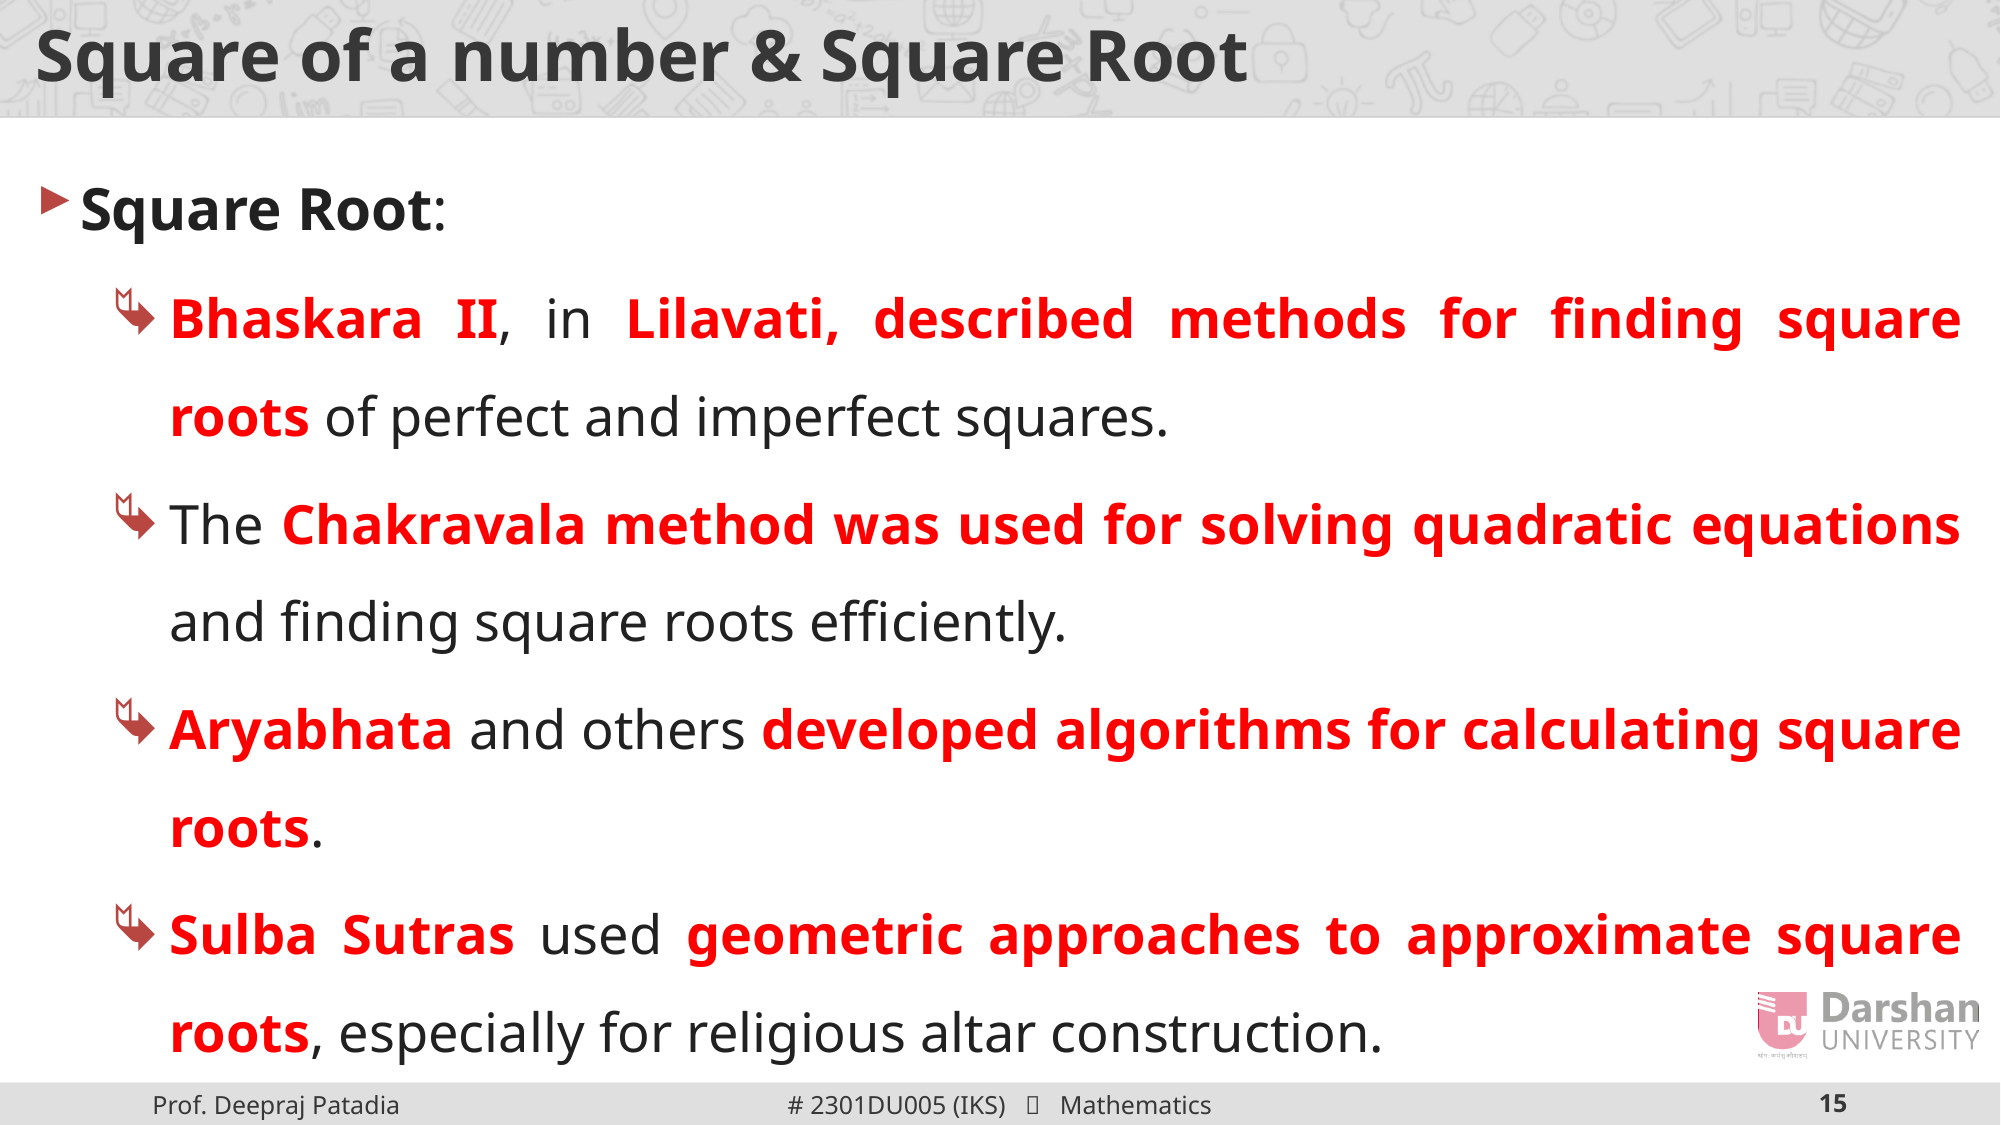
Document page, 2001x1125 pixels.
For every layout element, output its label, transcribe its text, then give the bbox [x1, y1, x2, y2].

list Square Root: Bhaskara II, in Lilavati, described methods for finding square roots of perfect and imperfect squares. The Chakravala method was used for solving quadratic equations and finding square roots efficiently. Aryabhata and others developed algorithms for calculating square roots. Sulba Sutras used geometric approaches to approximate square roots, especially for religious altar construction. [21, 129, 1979, 1000]
title Square of a number & Square Root [0, 0, 2000, 117]
